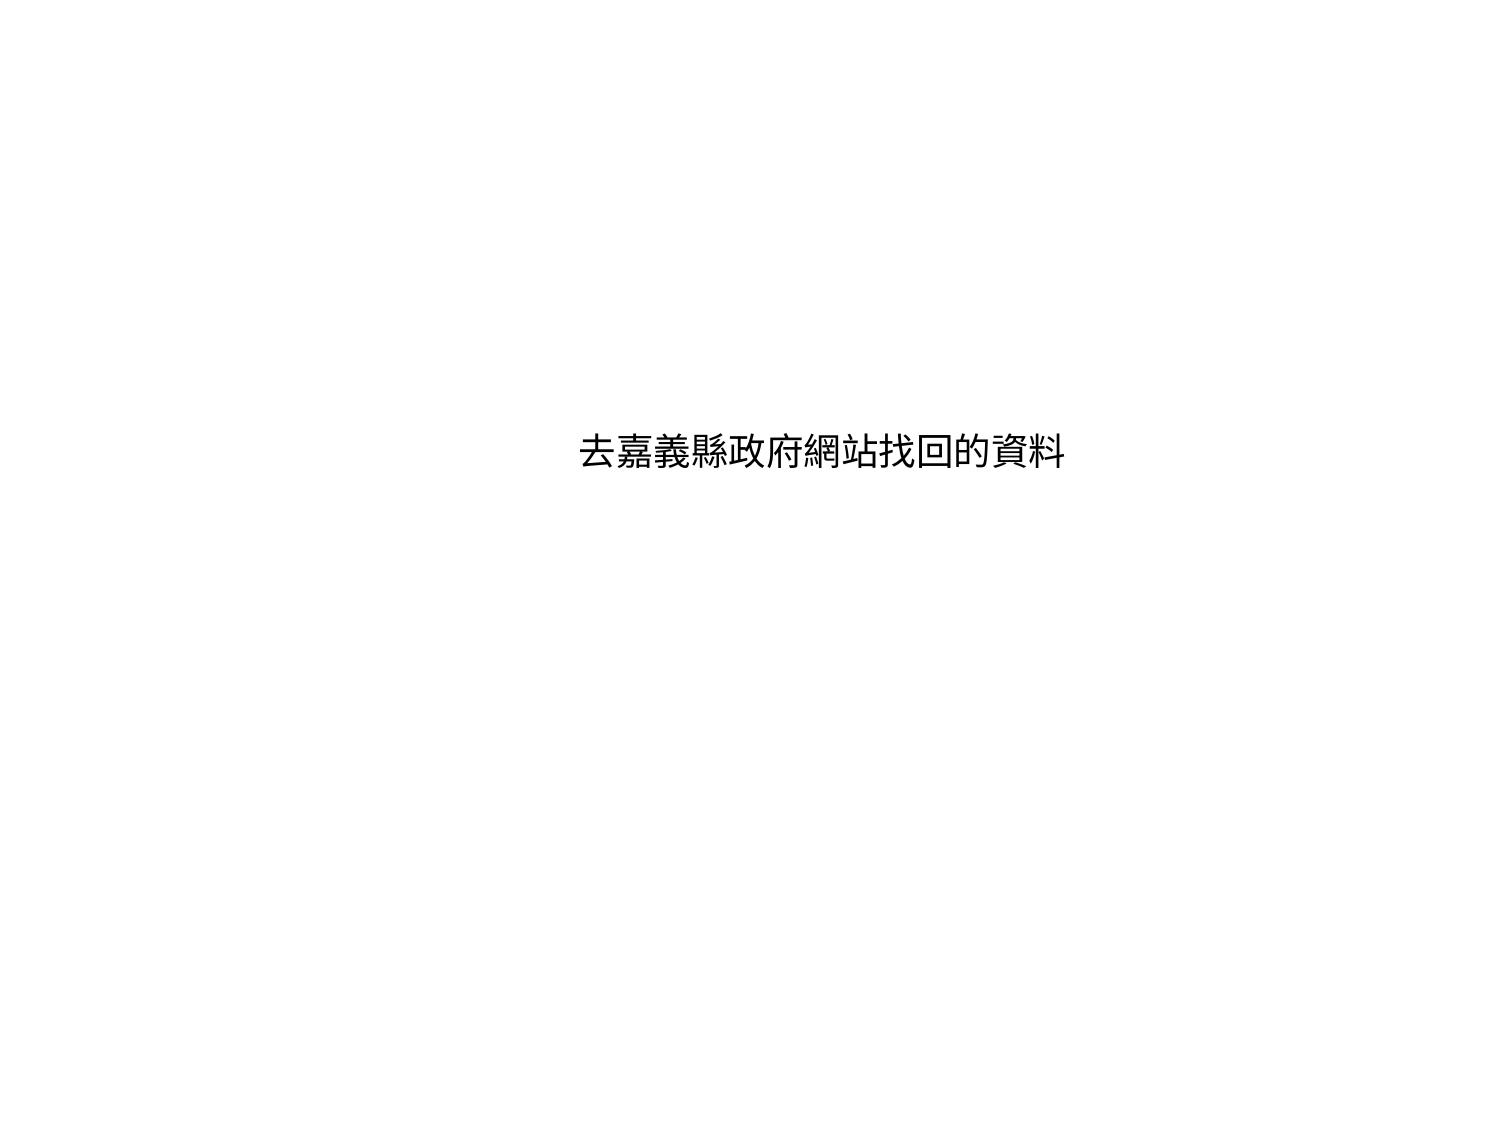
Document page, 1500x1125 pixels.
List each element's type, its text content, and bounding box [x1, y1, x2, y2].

text_box 去嘉義縣政府網站找回的資料 [563, 420, 1081, 481]
